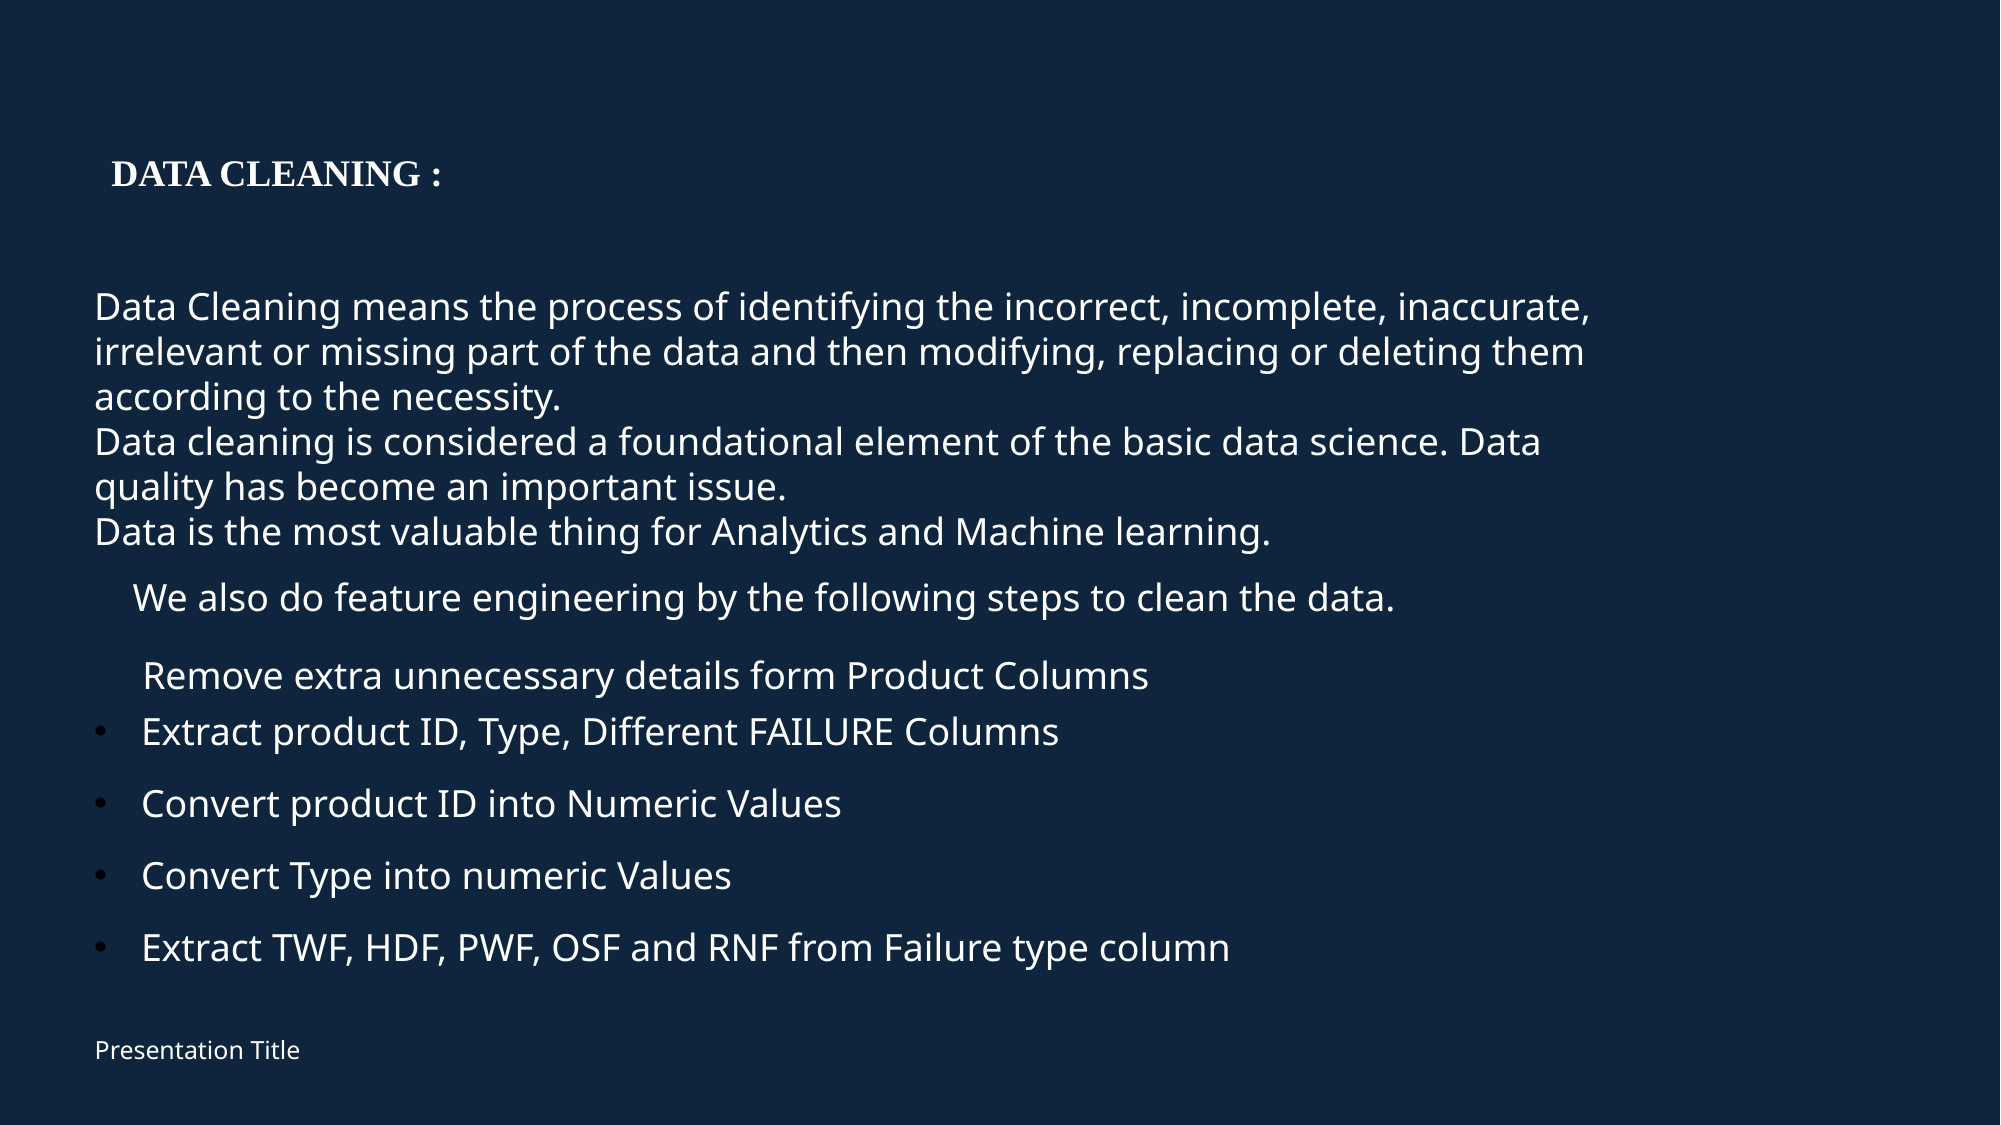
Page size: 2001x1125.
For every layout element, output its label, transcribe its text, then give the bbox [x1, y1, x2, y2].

text_box Data Cleaning means the process of identifying the incorrect, incomplete, inaccurate, irrelevant or missing part of the data and then modifying, replacing or deleting them according to the necessity. Data cleaning is considered a foundational element of the basic data science. Data quality has become an important issue. Data is the most valuable thing for Analytics and Machine learning. We also do feature engineering by the following steps to clean the data. Remove extra unnecessary details form Product Columns Extract product ID, Type, Different FAILURE Columns Convert product ID into Numeric Values Convert Type into numeric Values Extract TWF, HDF, PWF, OSF and RNF from Failure type column [79, 275, 1648, 1046]
footer Presentation Title [79, 1046, 755, 1080]
title DATA CLEANING : [96, 83, 1822, 267]
